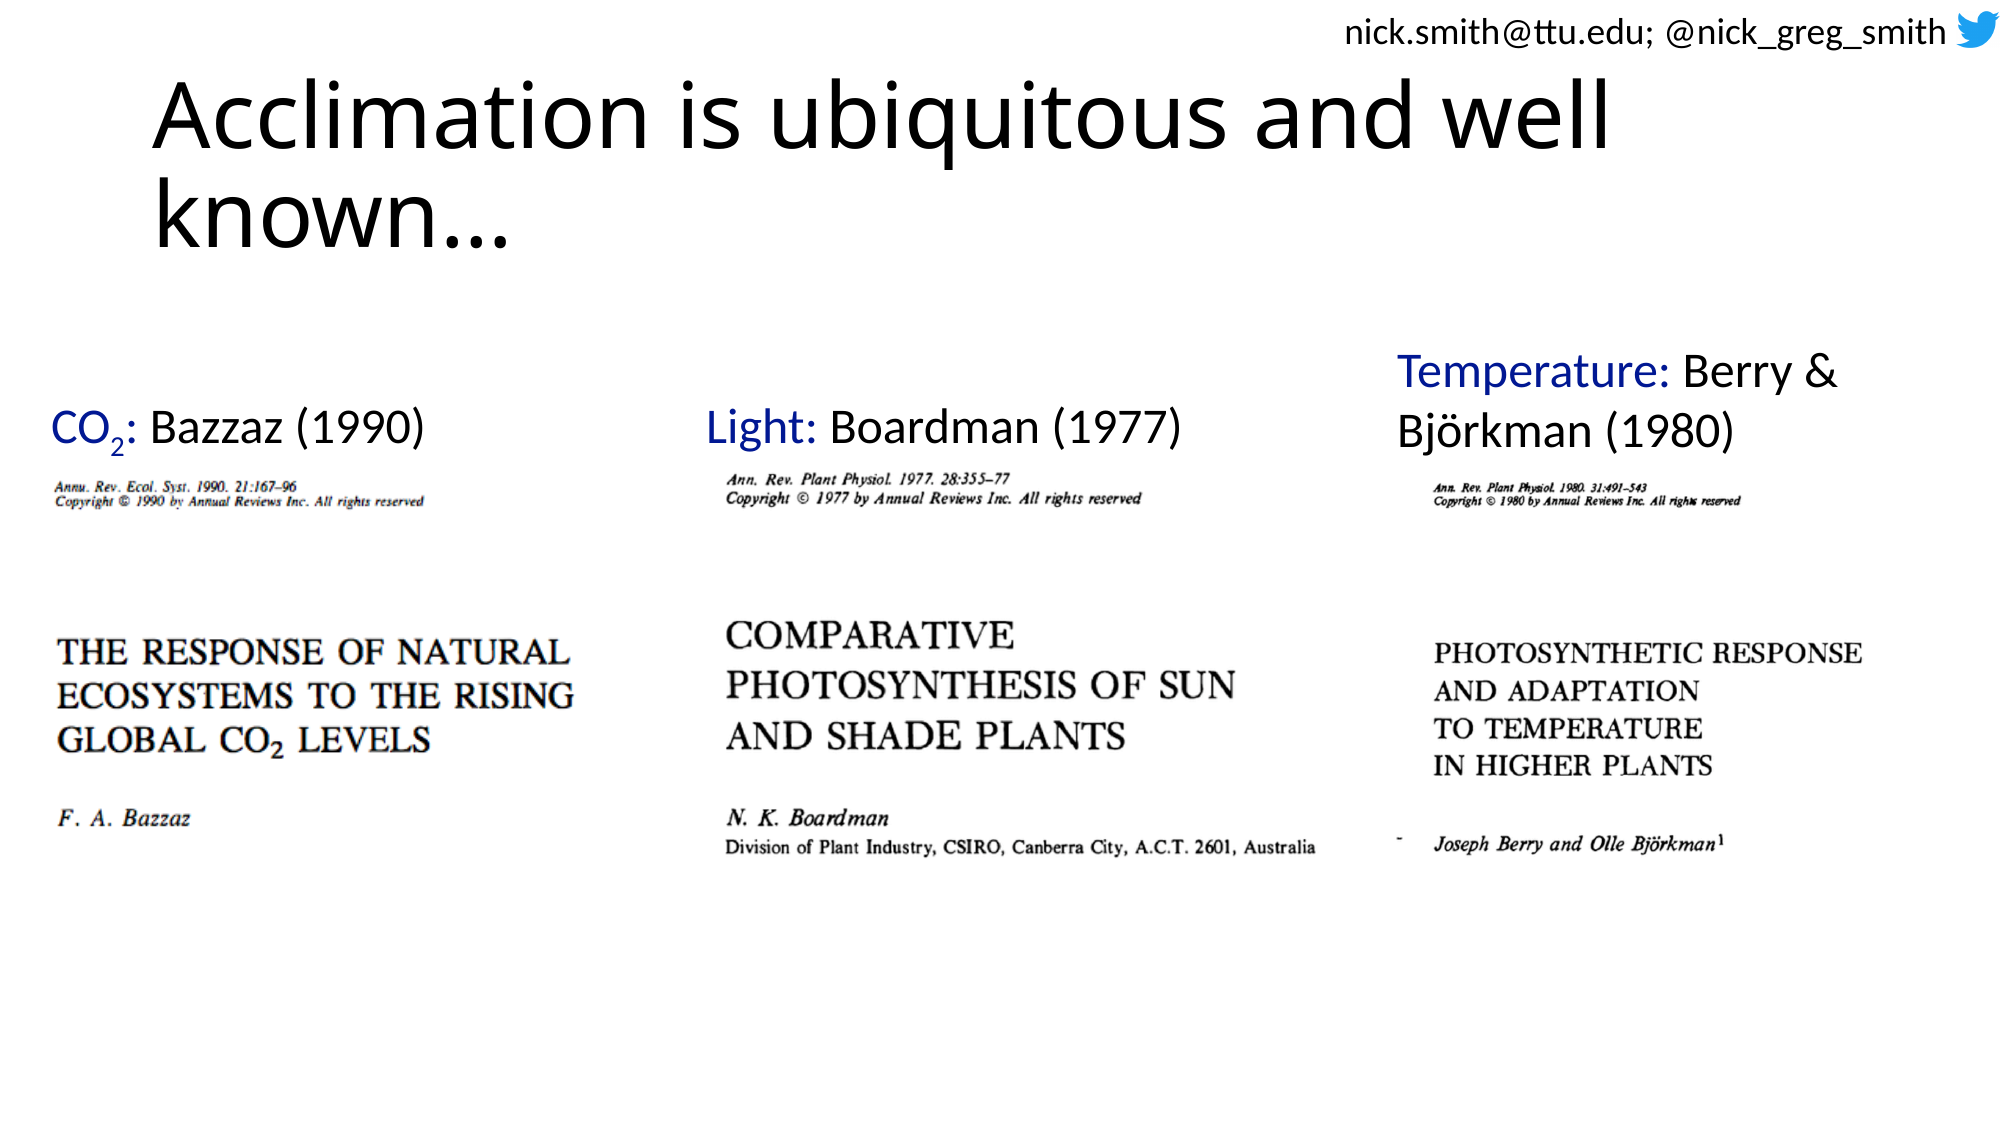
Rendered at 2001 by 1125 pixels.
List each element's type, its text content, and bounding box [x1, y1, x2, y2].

title Acclimation is ubiquitous and well known… [137, 59, 1863, 278]
picture [33, 464, 1941, 890]
text_box CO2: Bazzaz (1990) [36, 386, 442, 464]
text_box Light: Boardman (1977) [691, 386, 1198, 461]
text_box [1325, 0, 2000, 60]
text_box Temperature: Berry & Björkman (1980) [1382, 330, 1972, 465]
